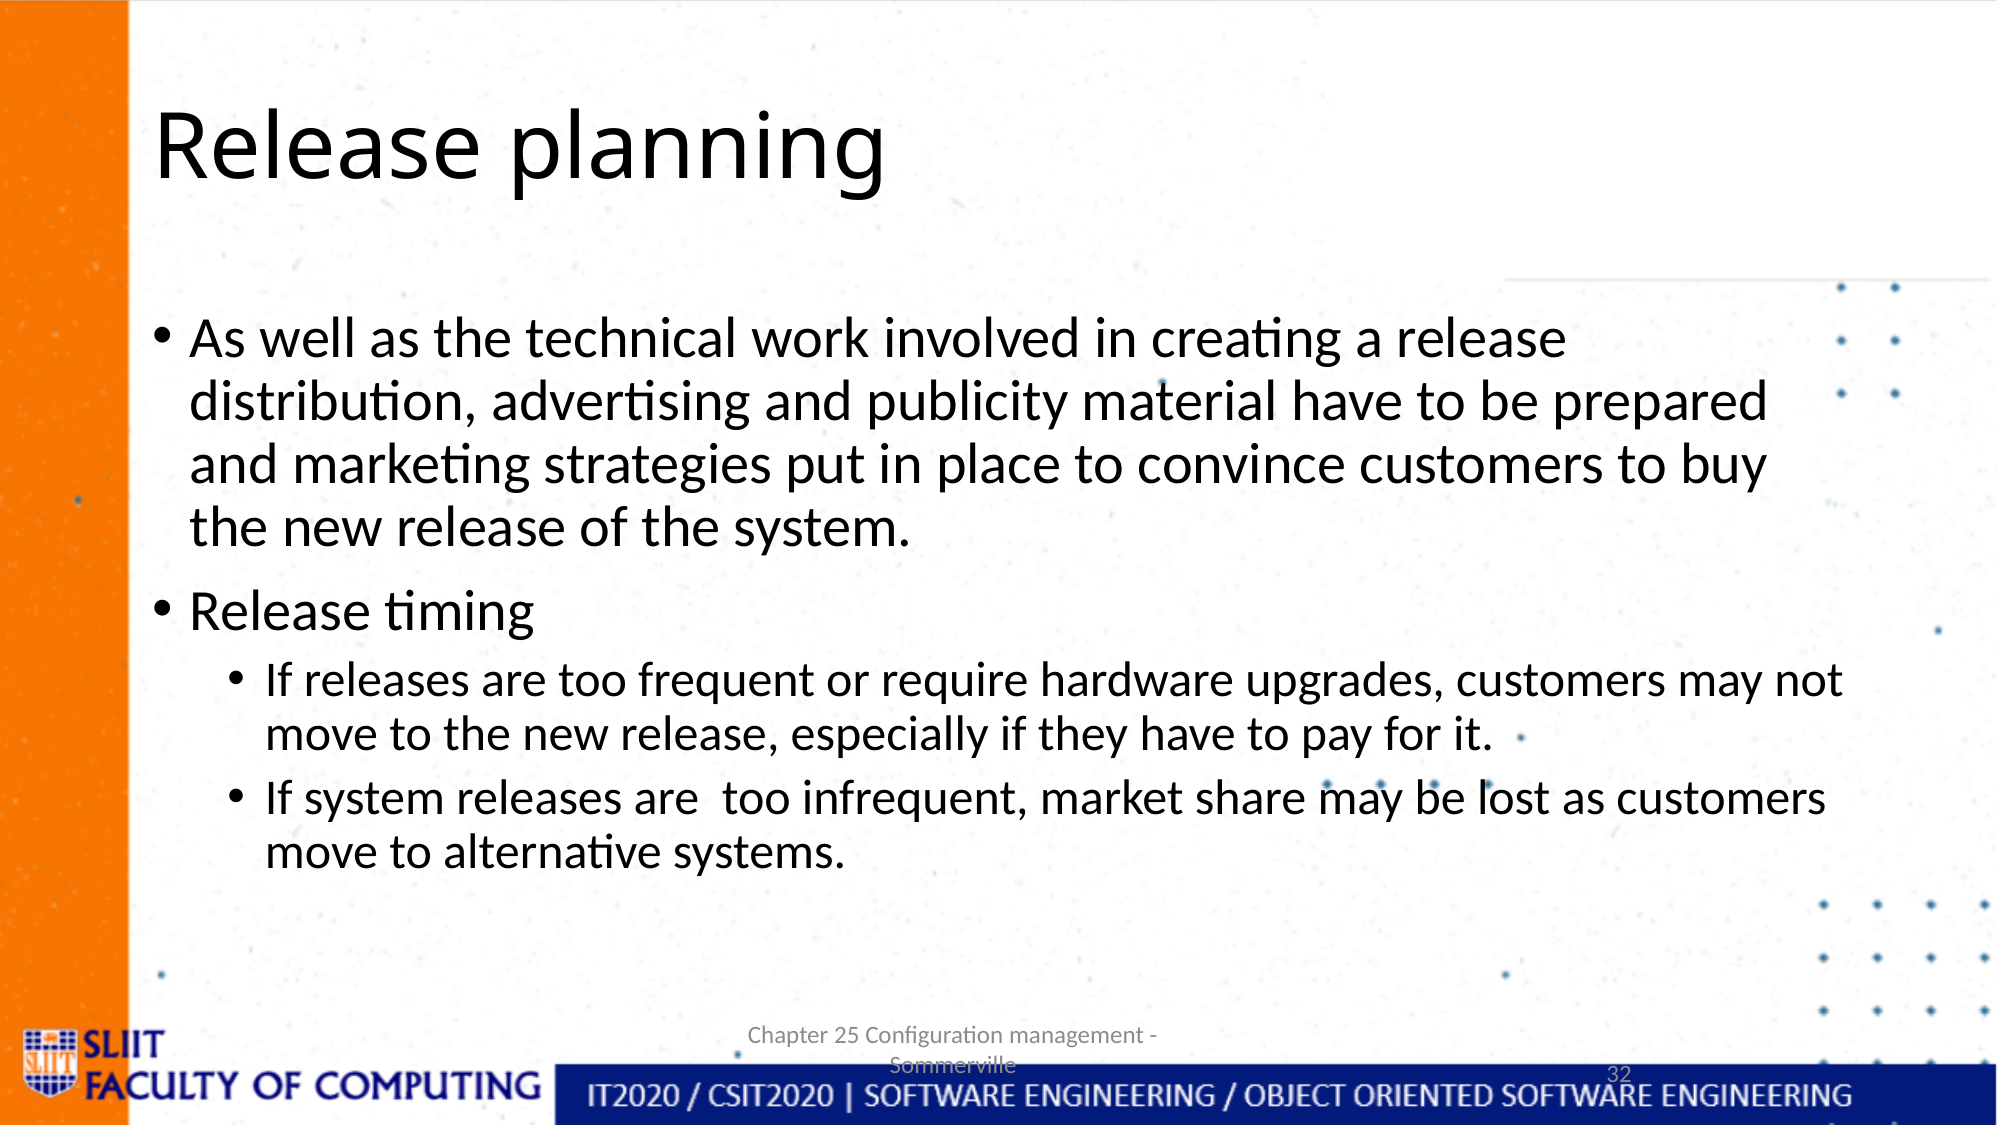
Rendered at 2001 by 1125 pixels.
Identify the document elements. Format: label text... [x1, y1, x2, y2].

title Release planning [137, 59, 1863, 238]
footer Chapter 25 Configuration management - Sommerville [699, 1026, 1207, 1072]
picture [0, 0, 2001, 1125]
slide_number 32 [1309, 1042, 1647, 1103]
list As well as the technical work involved in creating a release distribution, advertising and publicity material have to be prepared and marketing strategies put in place to convince customers to buy the new release of the system. Release timing If releases are too frequent or require hardware upgrades, customers may not move to the new release, especially if they have to pay for it. If system releases are too infrequent, market share may be lost as customers move to alternative systems. [137, 299, 1863, 1014]
